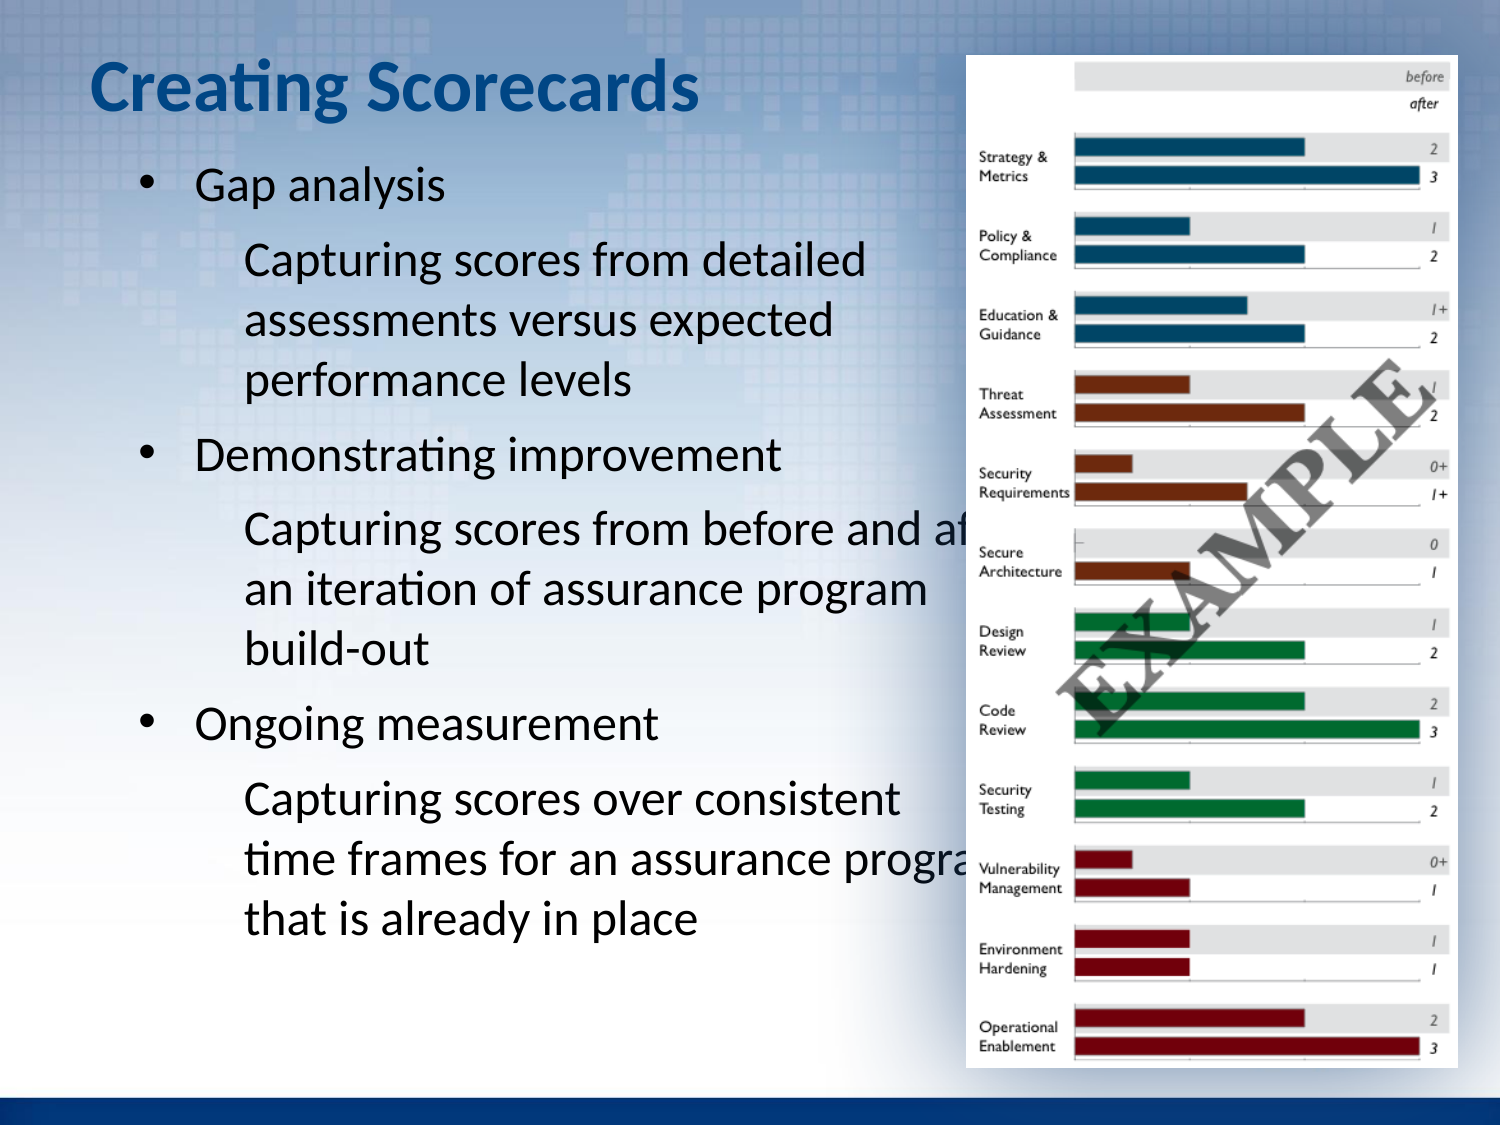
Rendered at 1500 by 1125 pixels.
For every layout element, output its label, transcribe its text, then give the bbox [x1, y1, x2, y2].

list Gap analysis Capturing scores from detailed assessments versus expected performance levels Demonstrating improvement Capturing scores from before and after an iteration of assurance program build-out Ongoing measurement Capturing scores over consistent time frames for an assurance program that is already in place [75, 136, 864, 1028]
picture [0, 0, 1500, 1125]
title Creating Scorecards [75, 45, 881, 119]
